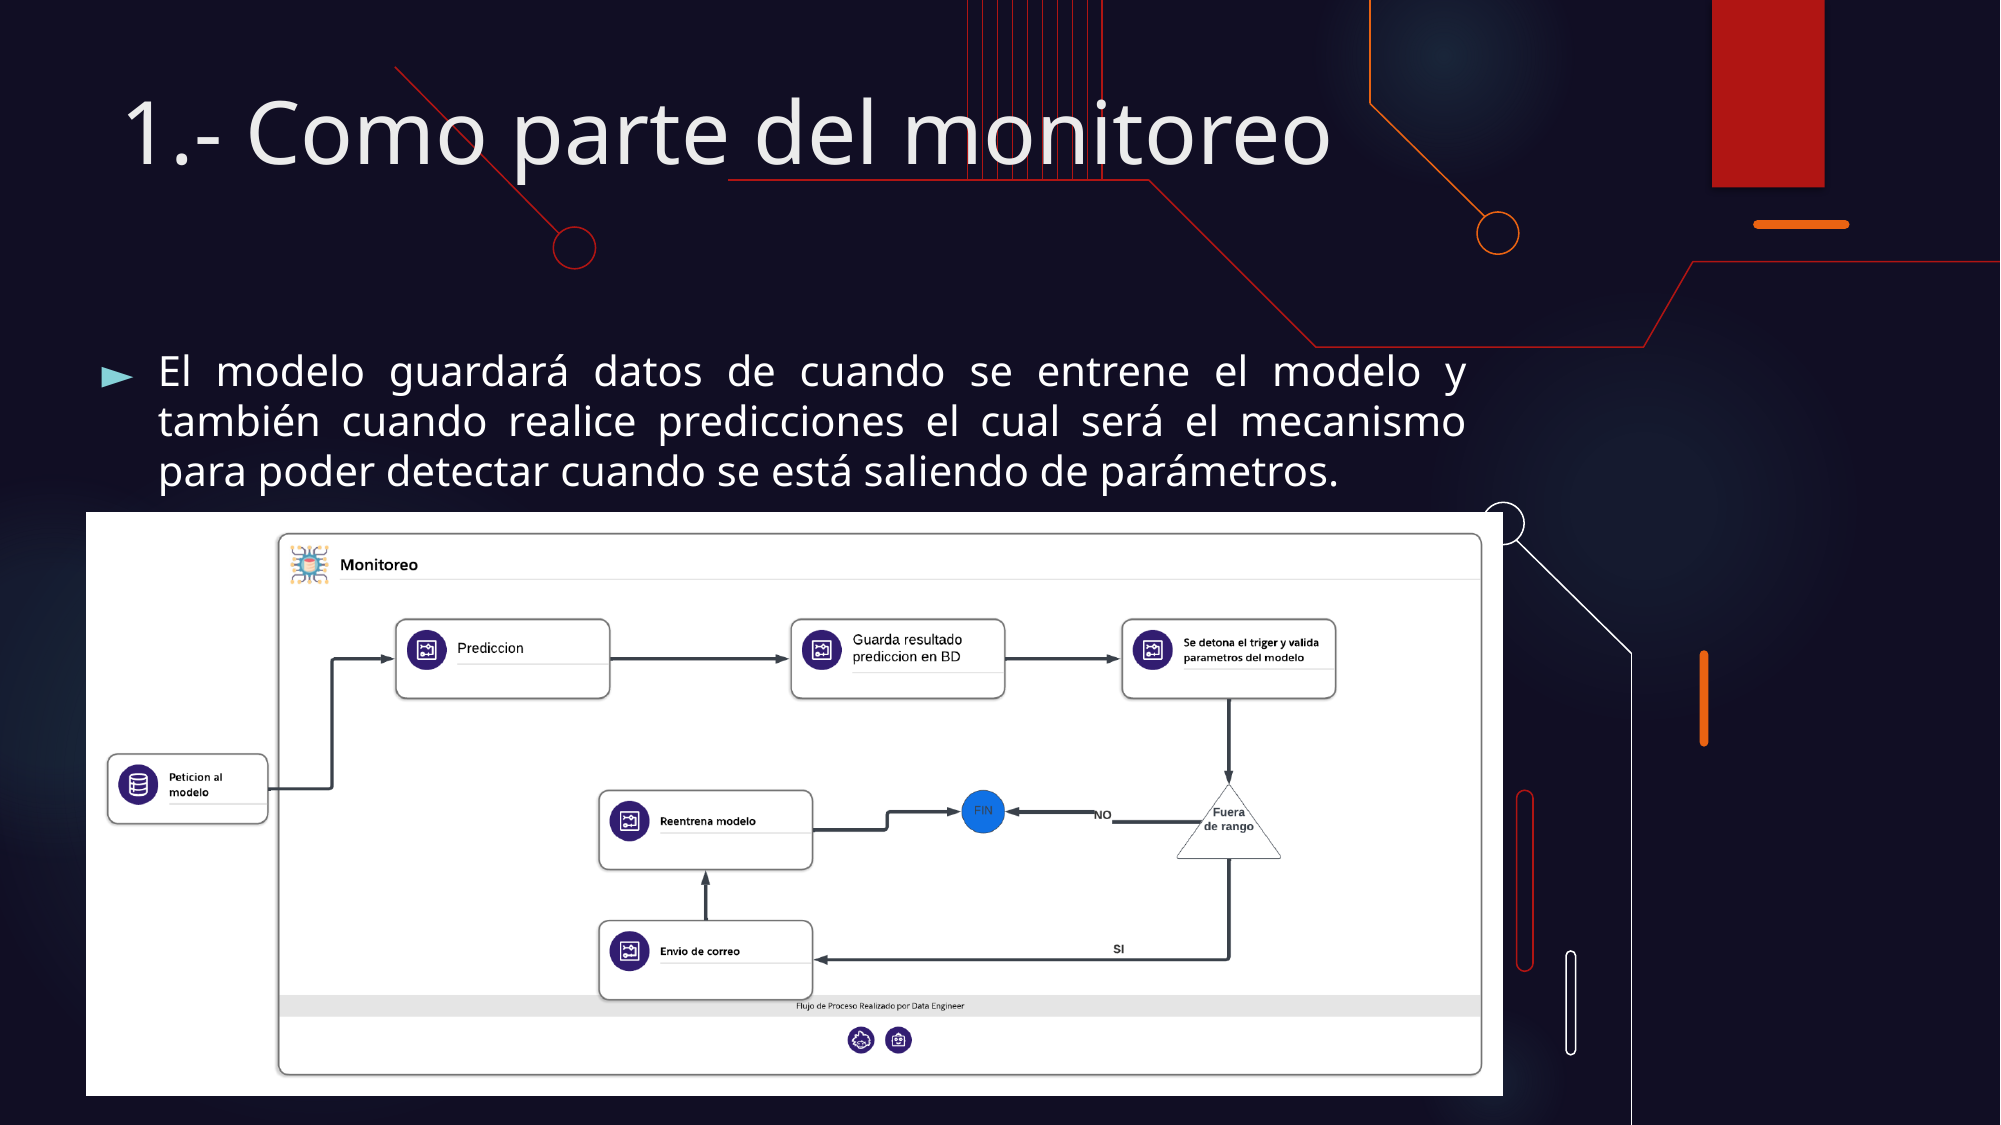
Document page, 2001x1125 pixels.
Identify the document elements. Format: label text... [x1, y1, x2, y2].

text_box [1482, 501, 1709, 1125]
title 1.- Como parte del monitoreo [600, 69, 722, 300]
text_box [727, 0, 2000, 348]
list El modelo guardará datos de cuando se entrene el modelo y también cuando realice predicciones el cual será el mecanismo para poder detectar cuando se está saliendo de parámetros. [86, 336, 1483, 511]
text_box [0, 0, 596, 491]
picture [0, 491, 1503, 1125]
